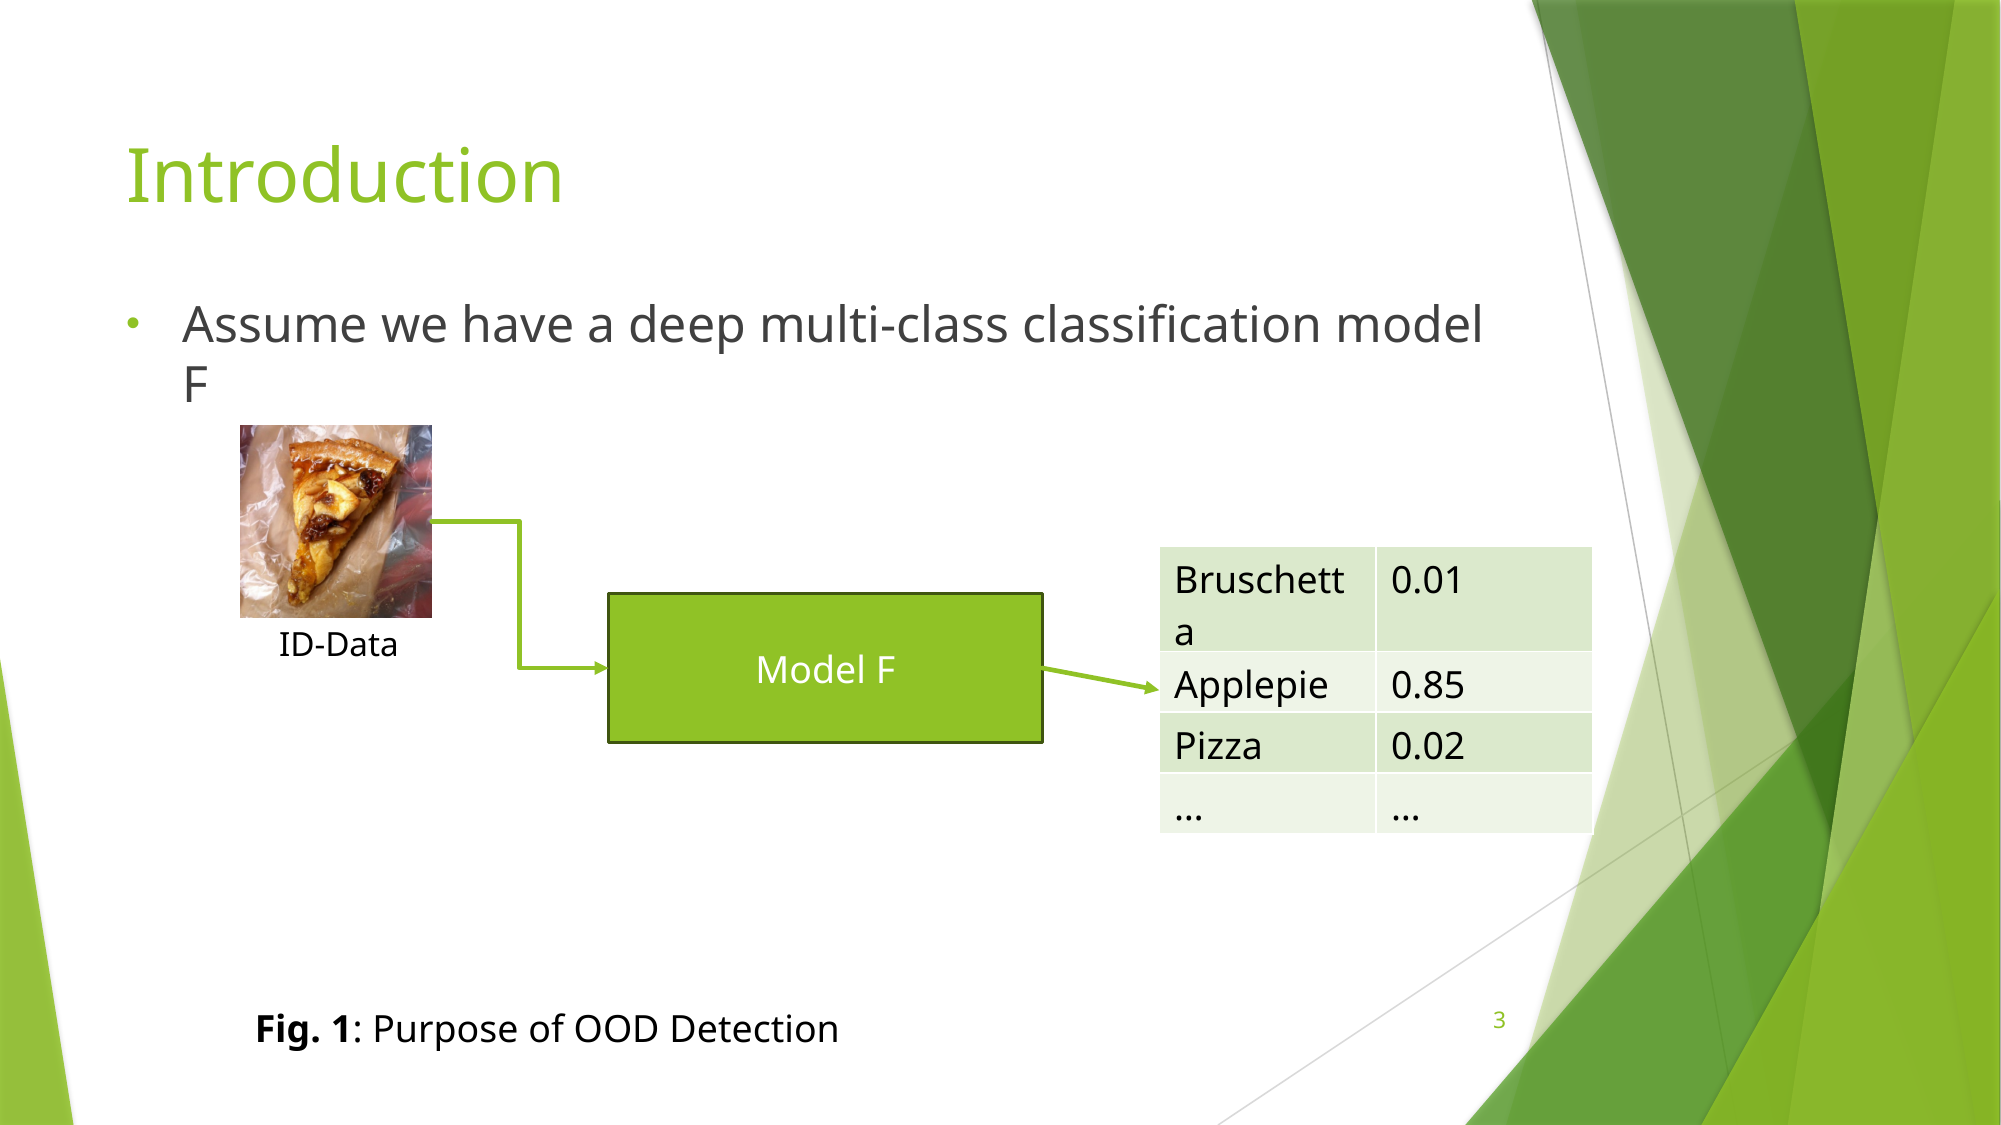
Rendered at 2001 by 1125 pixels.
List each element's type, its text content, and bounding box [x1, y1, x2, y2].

slide_number 3 [1409, 991, 1522, 997]
table_cell … [1160, 774, 1375, 833]
table_cell Pizza [1160, 713, 1375, 772]
table_cell 0.85 [1377, 652, 1592, 711]
text_box Fig. 1: Purpose of OOD Detection [239, 997, 1593, 1058]
table_header 0.01 [1377, 547, 1592, 651]
table_cell Applepie [1160, 652, 1375, 711]
text_box ID-Data [213, 615, 426, 671]
title Introduction [111, 119, 1522, 269]
picture [239, 424, 433, 618]
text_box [431, 520, 610, 669]
table_header Bruschetta [1160, 547, 1375, 651]
list Assume we have a deep multi-class classification model F [111, 284, 1522, 991]
table_cell … [1377, 774, 1592, 833]
table_cell 0.02 [1377, 713, 1592, 772]
text_box Model F [607, 592, 1044, 744]
